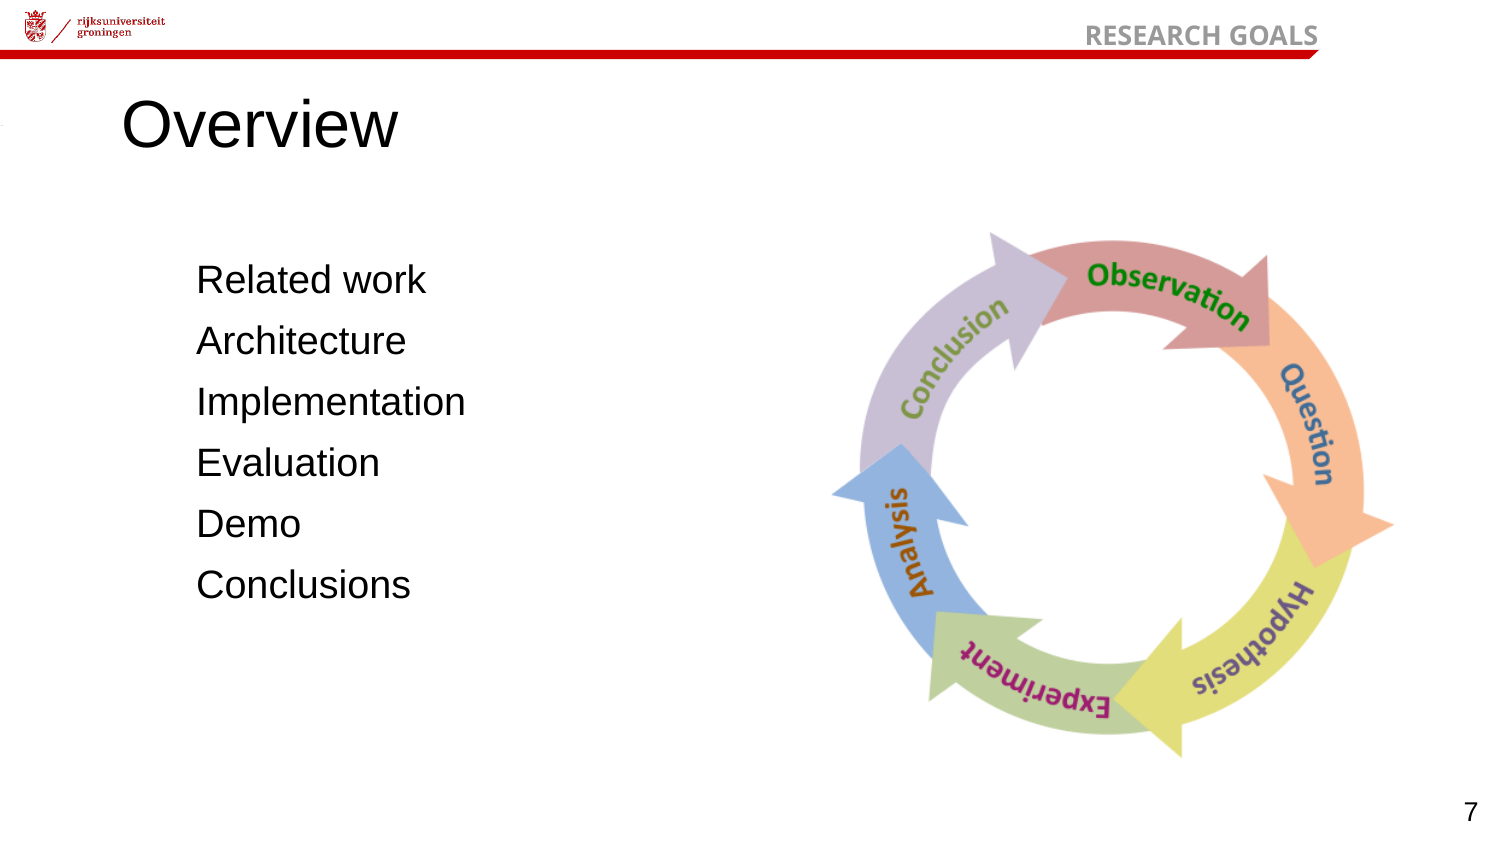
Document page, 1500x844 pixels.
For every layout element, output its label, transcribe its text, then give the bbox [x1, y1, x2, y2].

picture [830, 232, 1396, 760]
picture [25, 10, 165, 43]
title Overview [0, 71, 1500, 170]
text_box RESEARCH GOALS [1069, 3, 1350, 54]
slide_number ‹#› [1403, 779, 1494, 844]
list Related work Architecture Implementation Evaluation Demo Conclusions [0, 188, 1500, 822]
